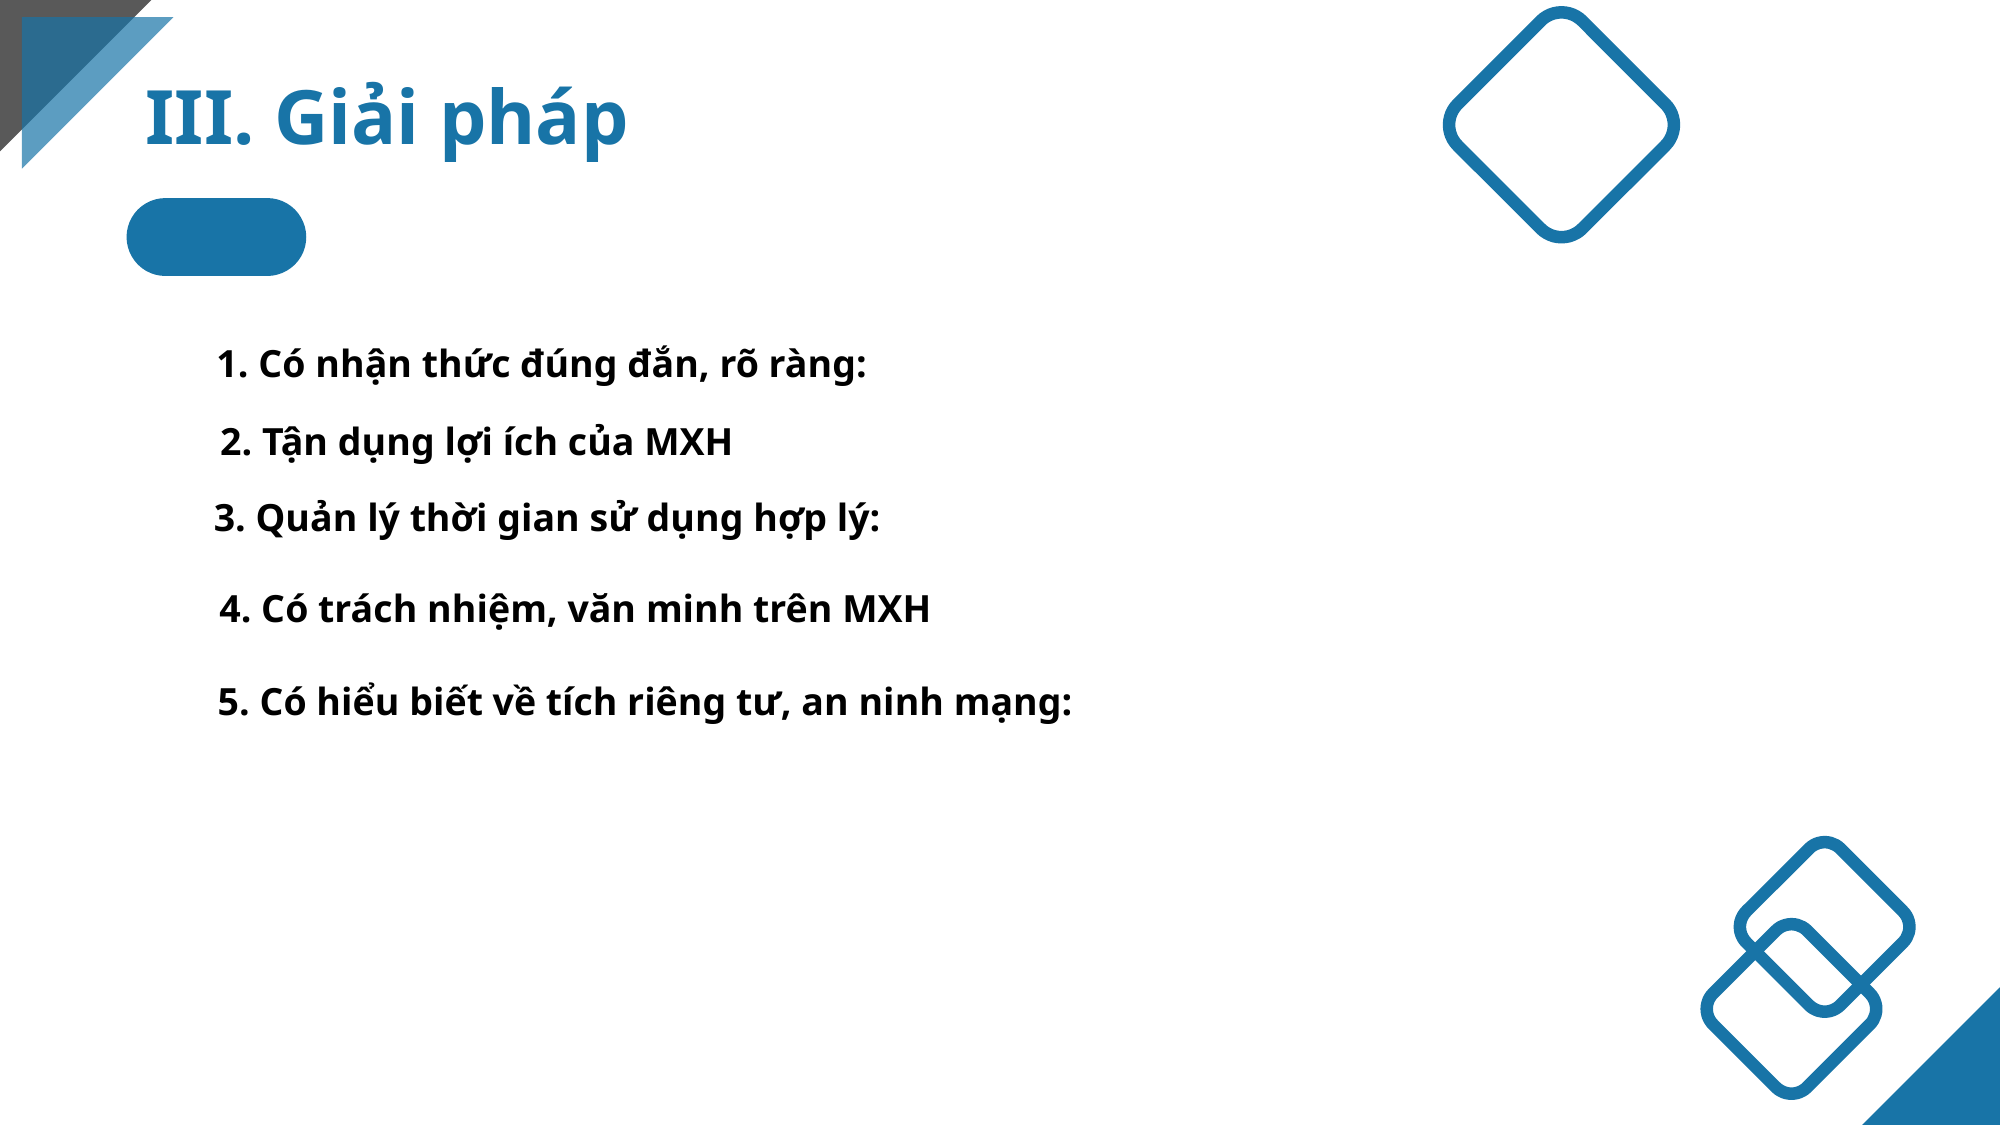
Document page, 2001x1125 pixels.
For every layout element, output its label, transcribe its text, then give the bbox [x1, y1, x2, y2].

text_box 2. Tận dụng lợi ích của MXH [205, 410, 749, 470]
text_box [1448, 11, 1675, 239]
text_box 5. Có hiểu biết về tích riêng tư, an ninh mạng: [202, 670, 1089, 731]
text_box [125, 197, 308, 277]
text_box 1. Có nhận thức đúng đắn, rõ ràng: [201, 333, 883, 393]
text_box 3. Quản lý thời gian sử dụng hợp lý: [199, 487, 897, 547]
text_box [1705, 952, 1878, 1095]
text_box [0, 0, 174, 169]
text_box [1738, 841, 1911, 1013]
text_box [1860, 985, 2000, 1125]
text_box 4. Có trách nhiệm, văn minh trên MXH [204, 577, 948, 637]
text_box III. Giải pháp [174, 62, 645, 168]
